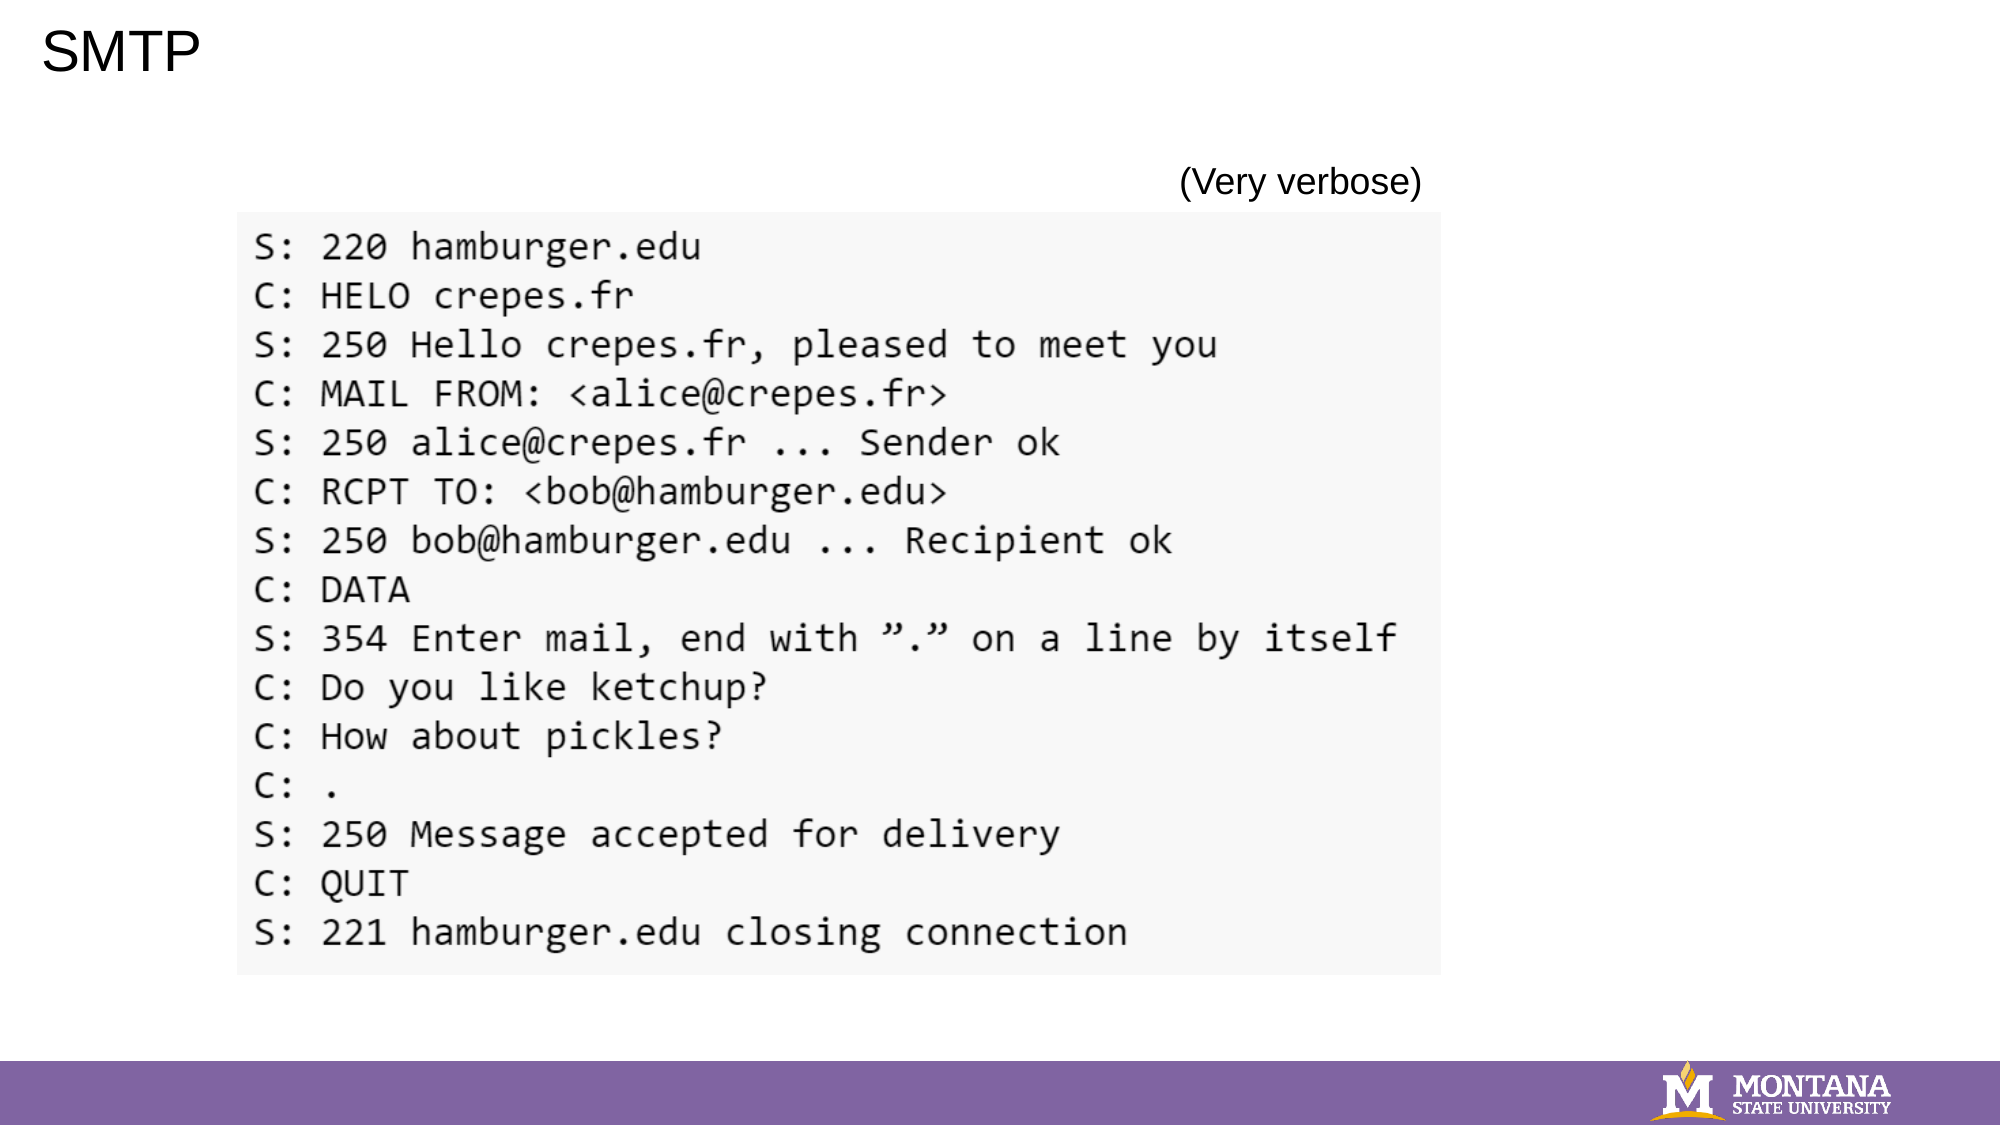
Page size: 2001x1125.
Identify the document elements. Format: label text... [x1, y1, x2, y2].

picture [1649, 1060, 1892, 1122]
picture [237, 212, 1441, 976]
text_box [0, 1060, 1647, 1125]
text_box (Very verbose) [1164, 149, 1438, 210]
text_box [1892, 1060, 2000, 1125]
text_box SMTP [26, 5, 218, 91]
